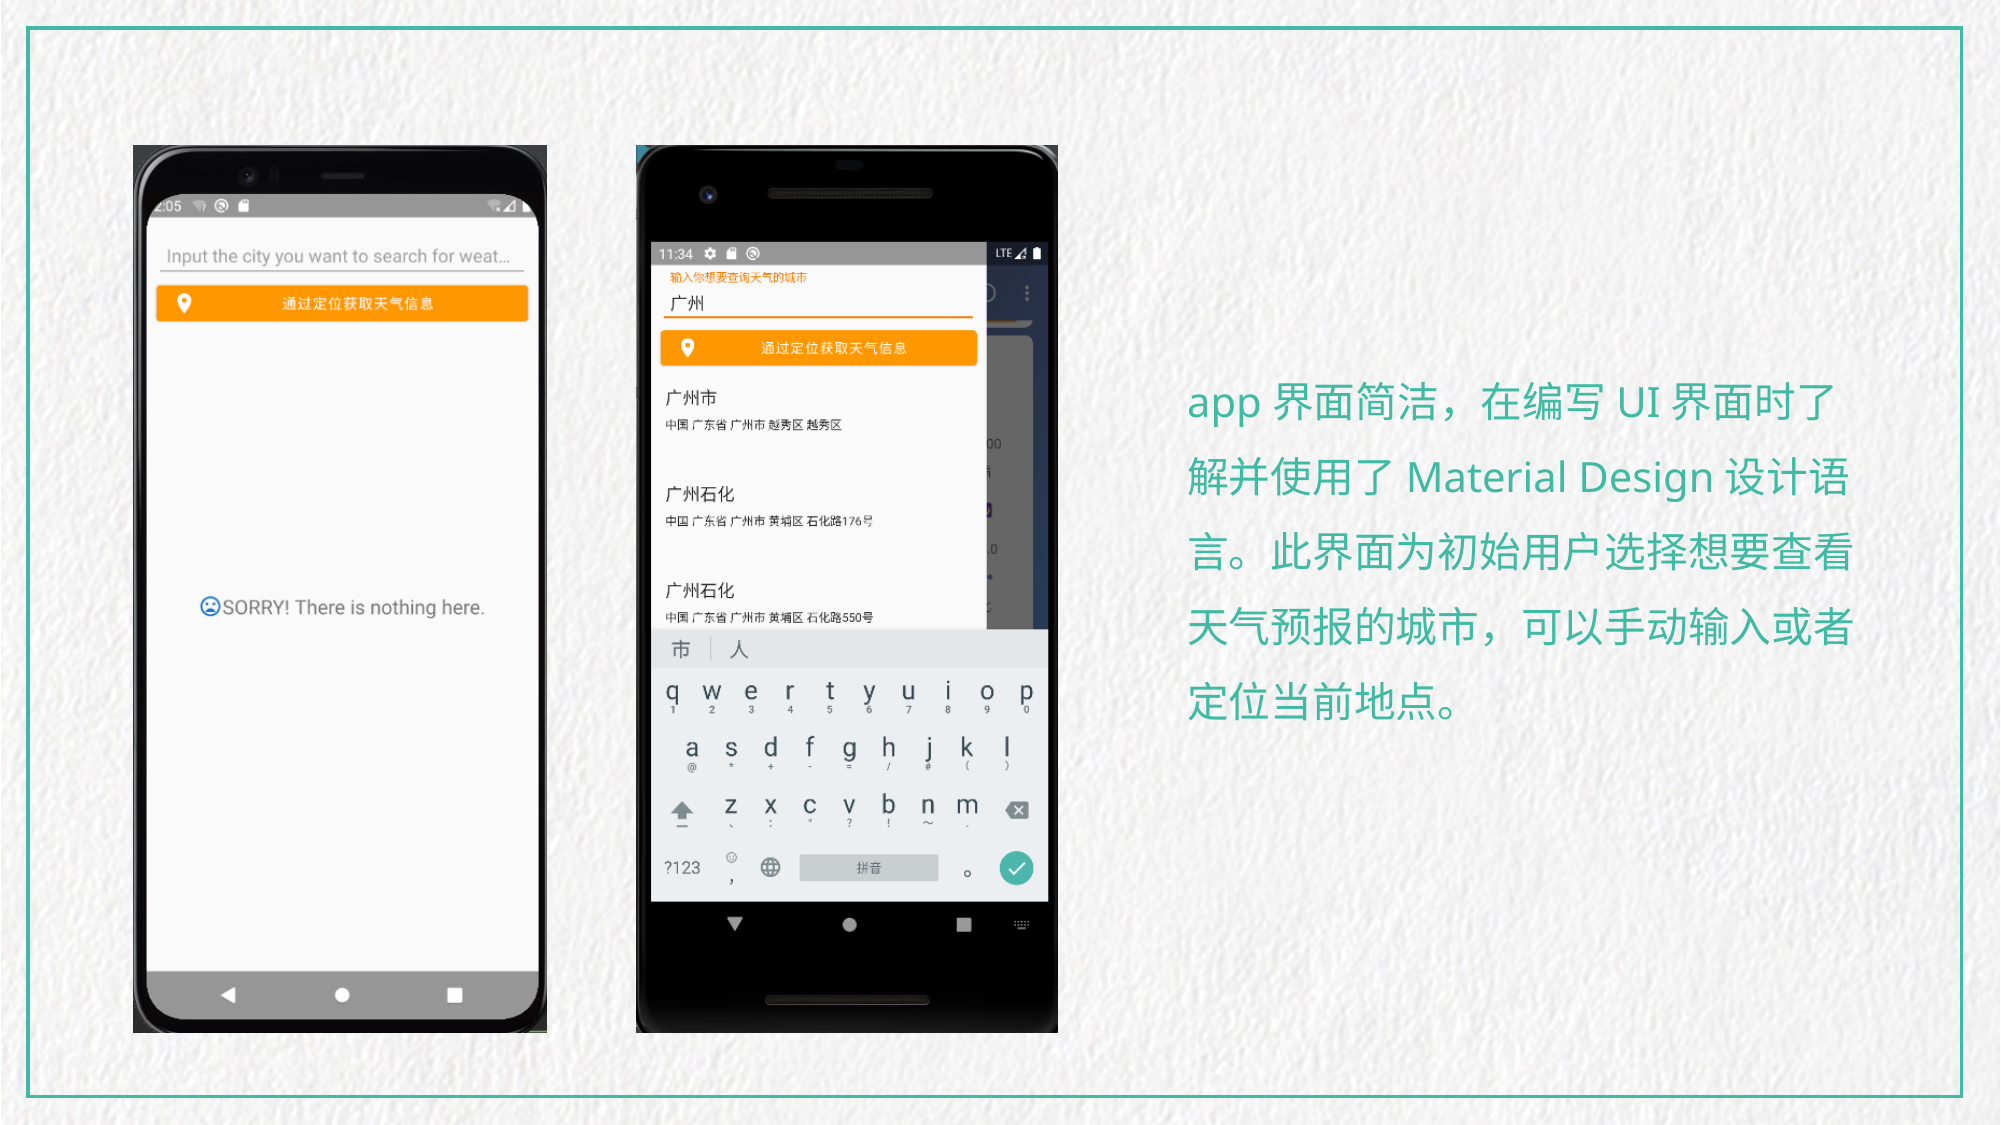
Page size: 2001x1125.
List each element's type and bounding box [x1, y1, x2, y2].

picture [0, 0, 2001, 1125]
text_box [27, 27, 1963, 1098]
